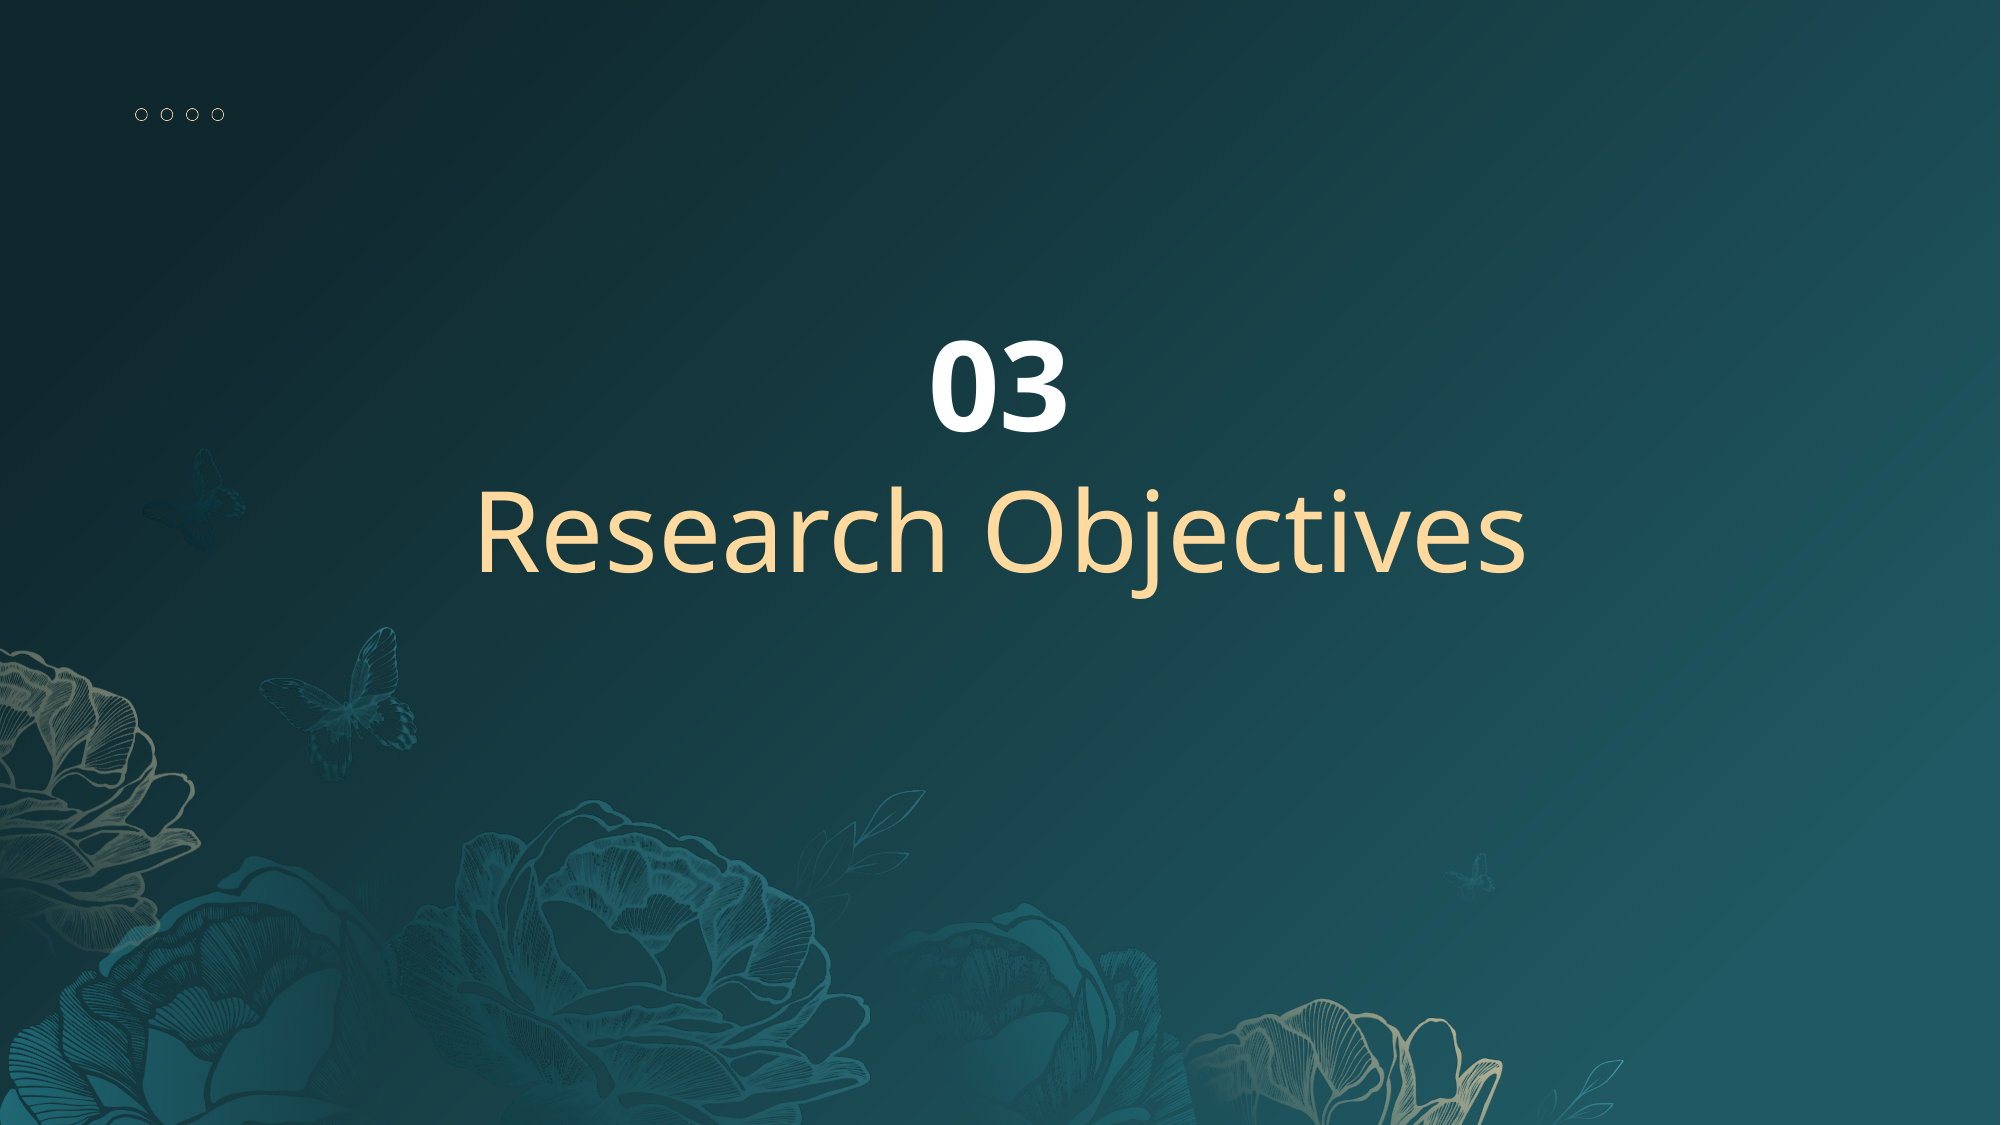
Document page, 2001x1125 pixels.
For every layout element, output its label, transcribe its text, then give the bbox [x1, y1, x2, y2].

list 03 [249, 258, 1750, 460]
title Research Objectives [250, 459, 1751, 595]
picture [0, 0, 2000, 1125]
